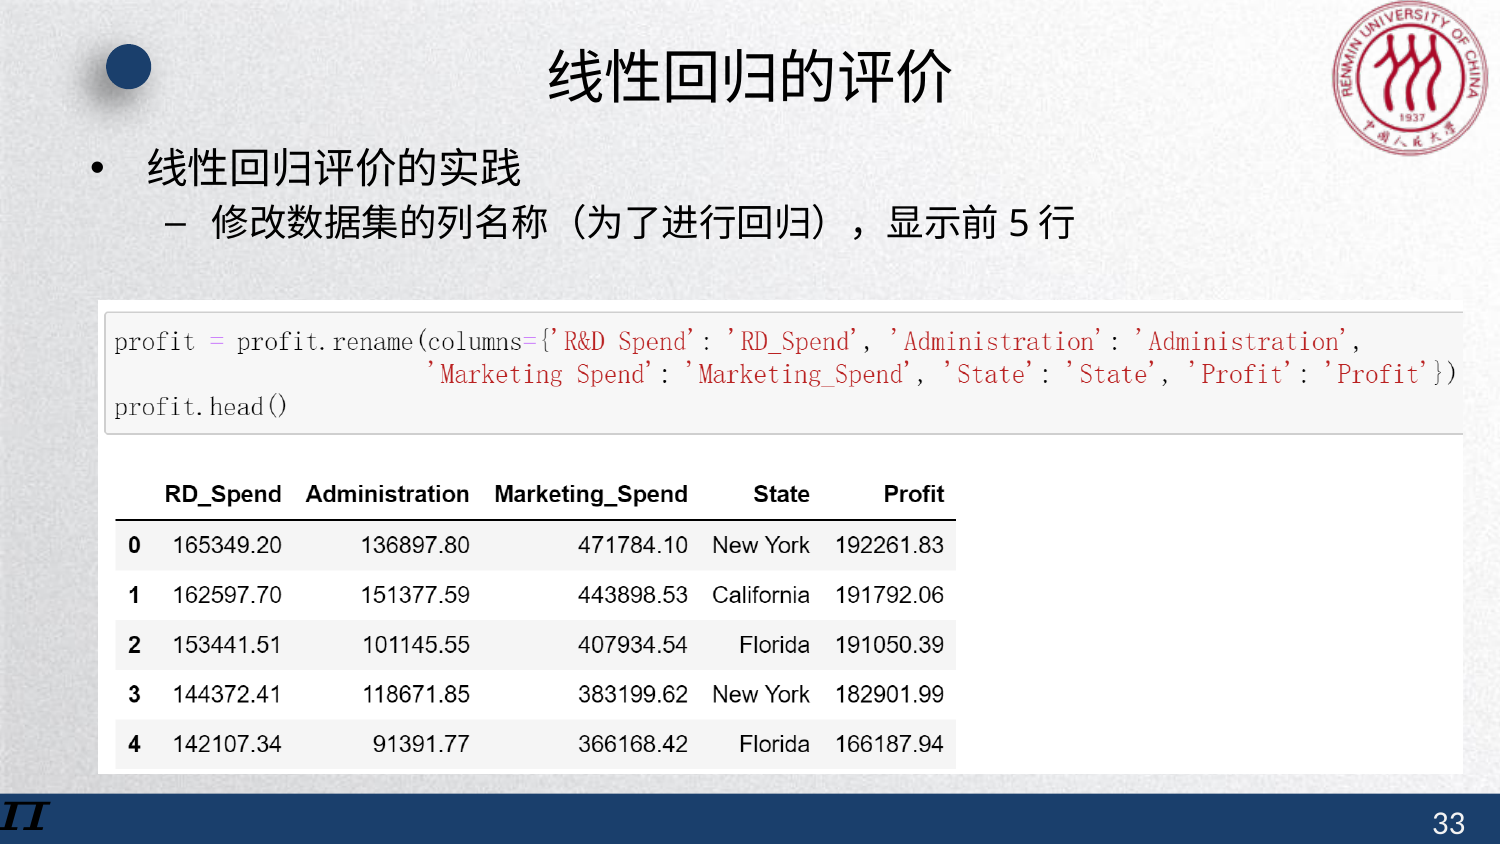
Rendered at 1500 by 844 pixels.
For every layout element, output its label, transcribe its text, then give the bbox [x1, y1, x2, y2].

picture [0, 0, 1500, 793]
list 线性回归评价的实践 修改数据集的列名称（为了进行回归），显示前5行 [75, 134, 1425, 781]
title 线性回归的评价 [75, 33, 1425, 116]
